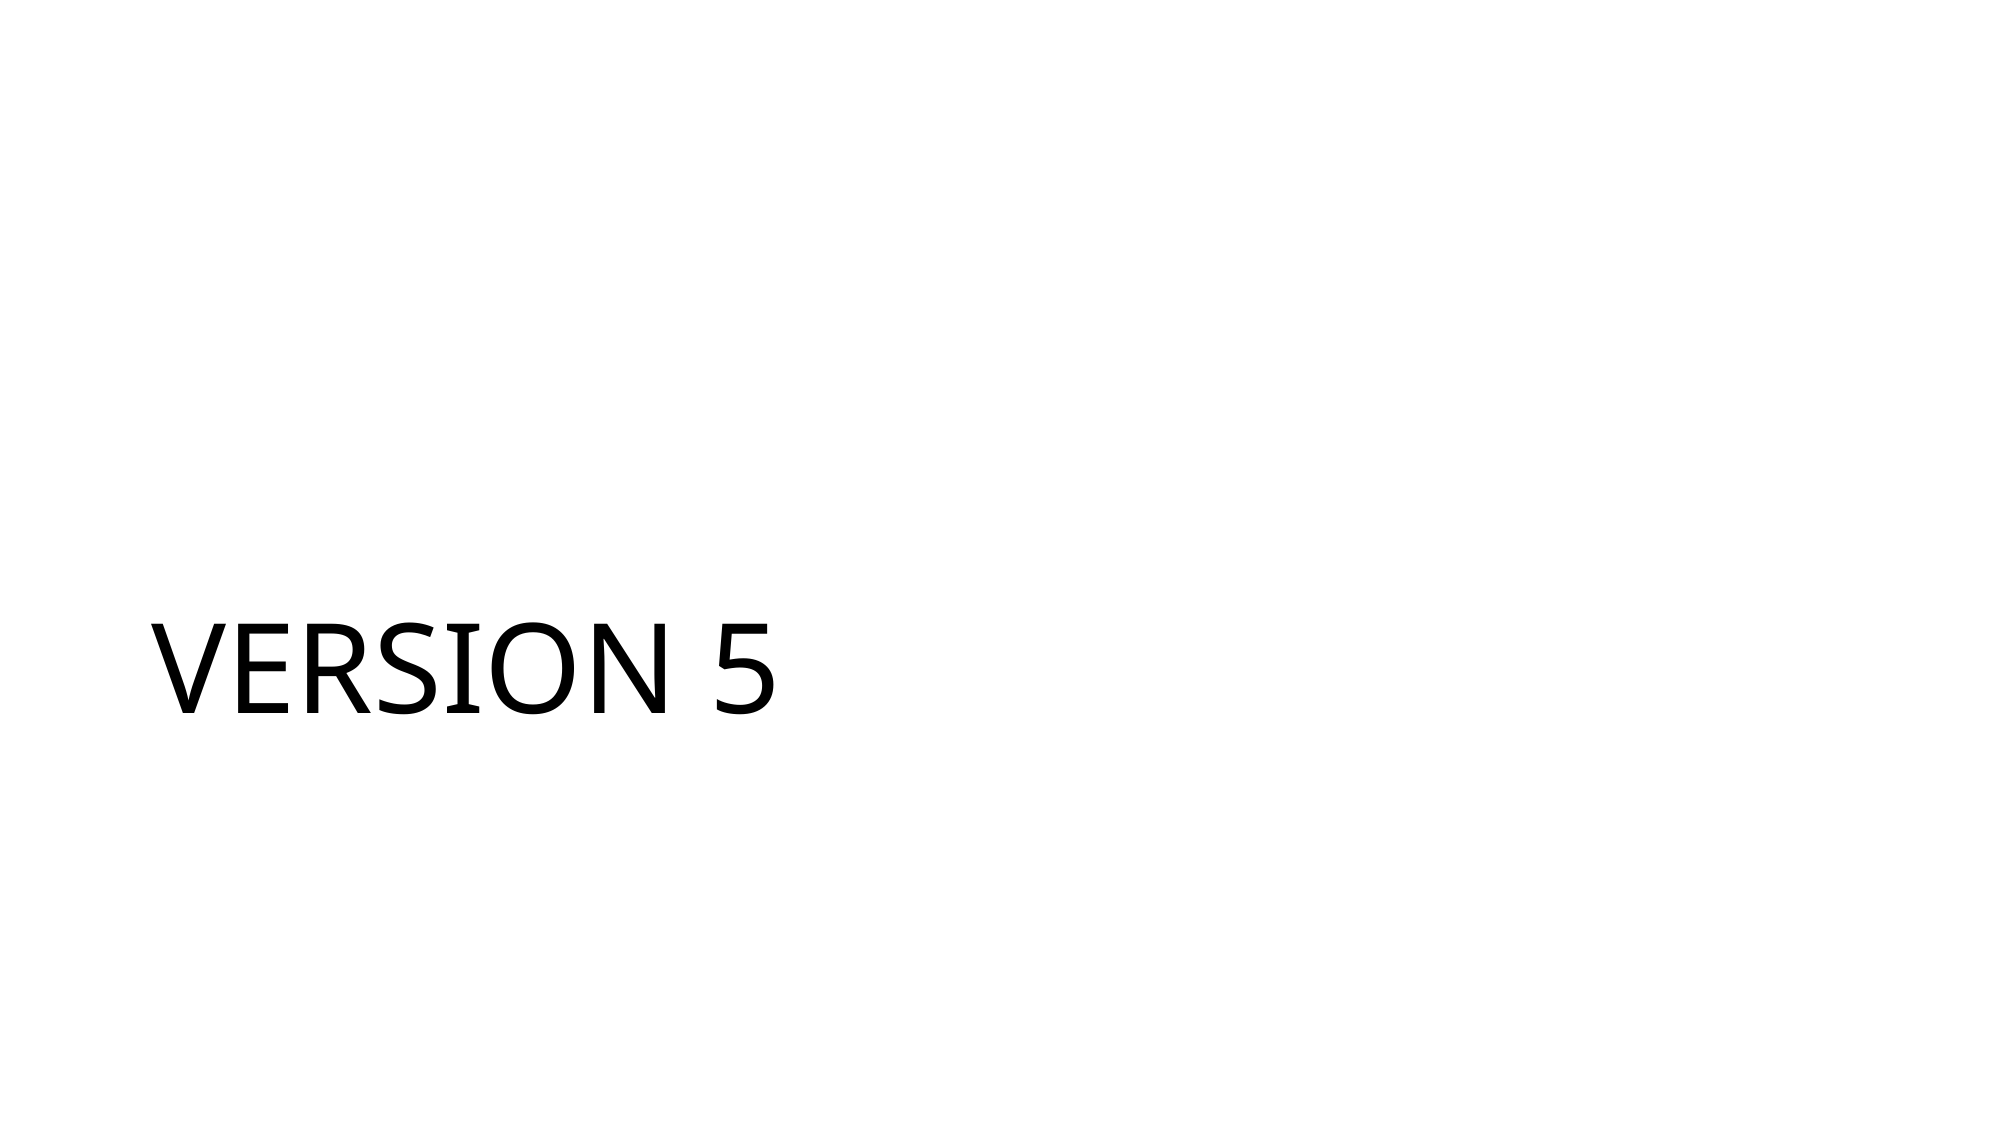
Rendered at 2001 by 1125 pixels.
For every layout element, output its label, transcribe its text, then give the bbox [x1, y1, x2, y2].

title VERSION 5 [136, 280, 1862, 749]
